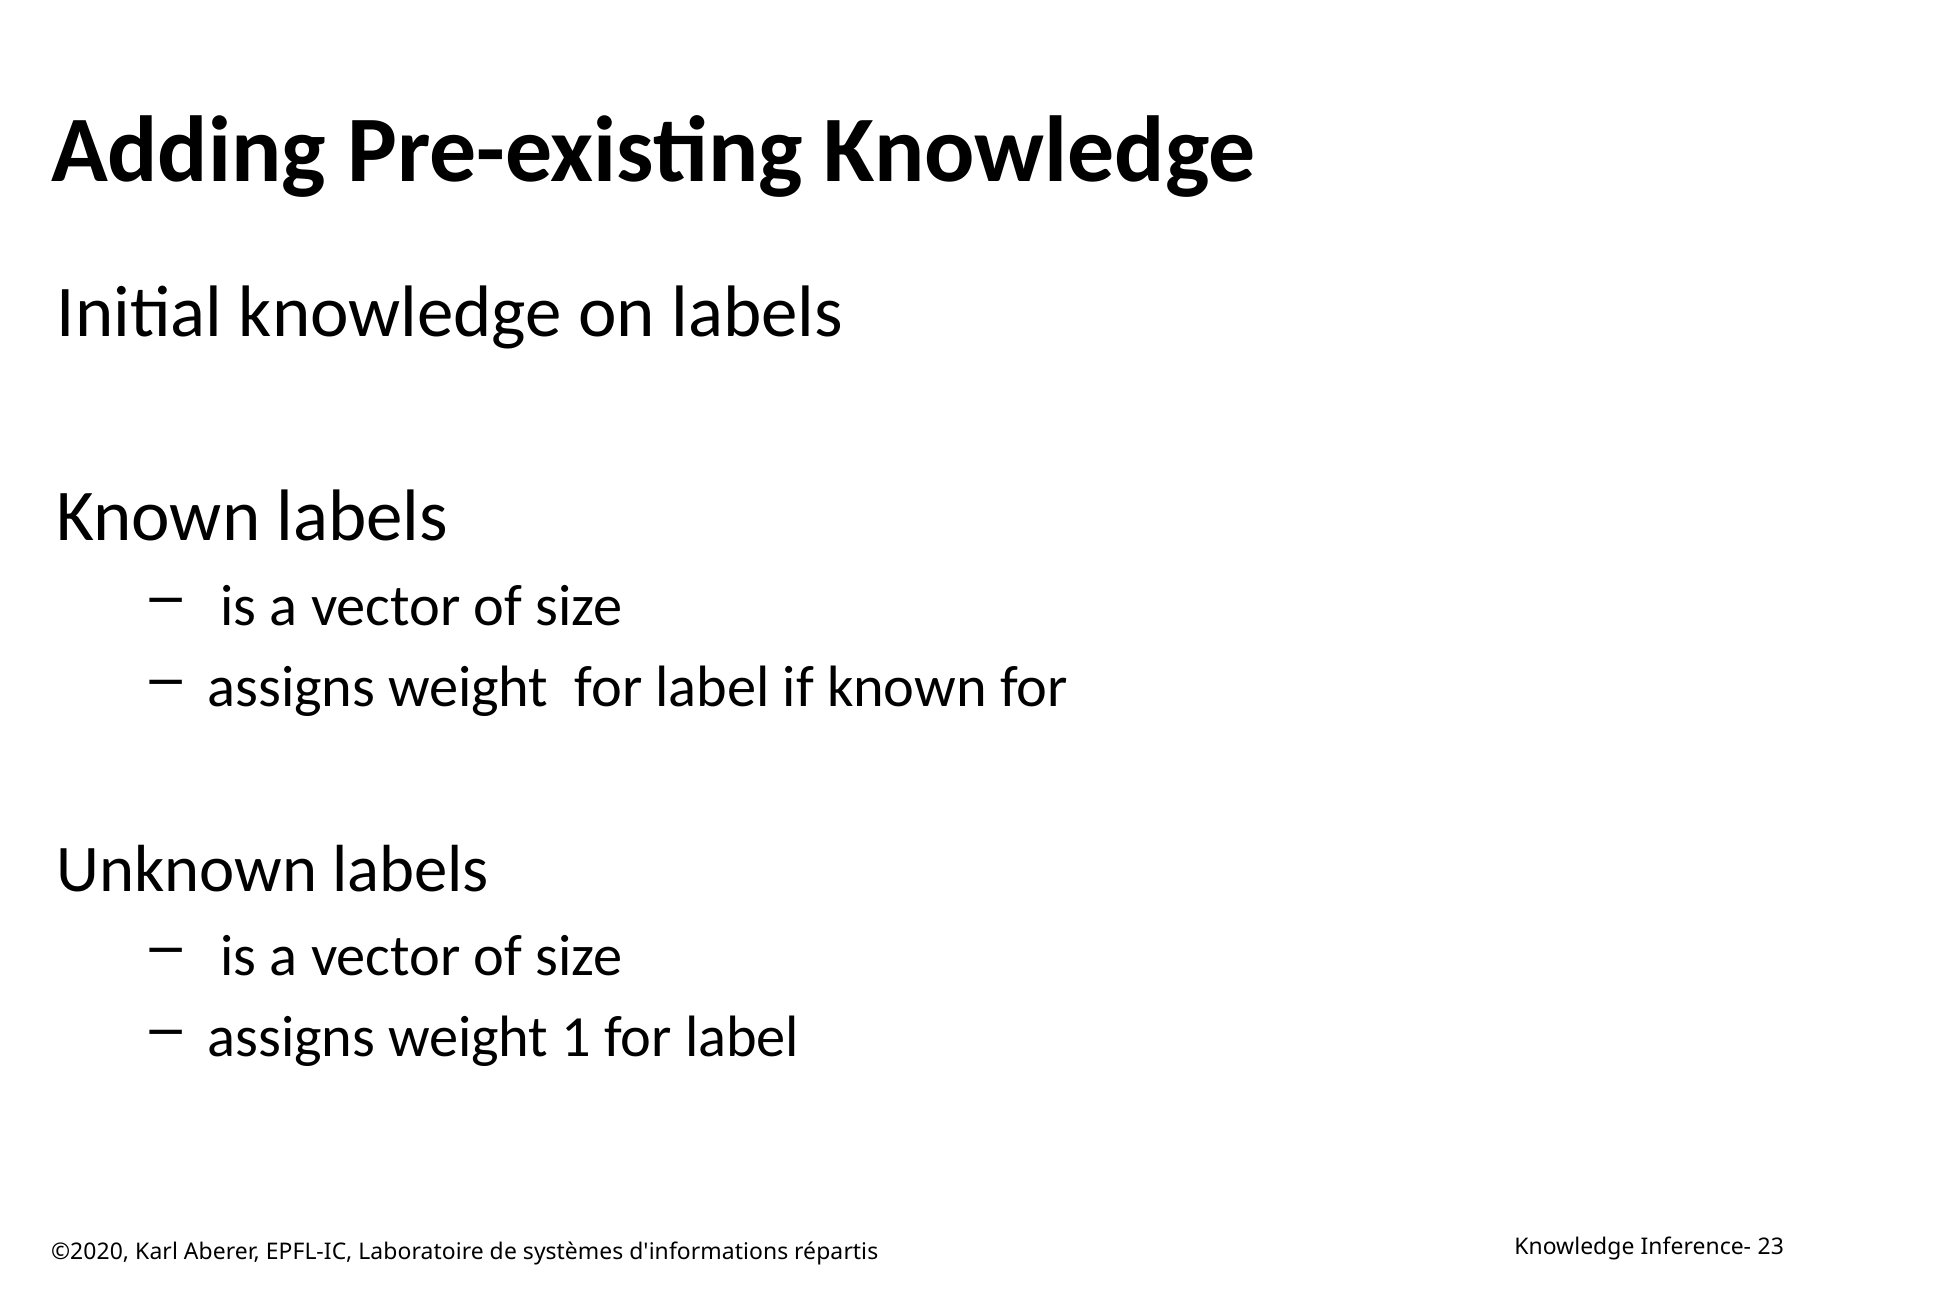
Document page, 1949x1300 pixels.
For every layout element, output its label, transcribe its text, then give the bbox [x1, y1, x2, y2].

footer ©2020, Karl Aberer, EPFL-IC, Laboratoire de systèmes d'informations répartis [32, 1227, 1284, 1271]
title Adding Pre-existing Knowledge [32, 57, 1803, 232]
